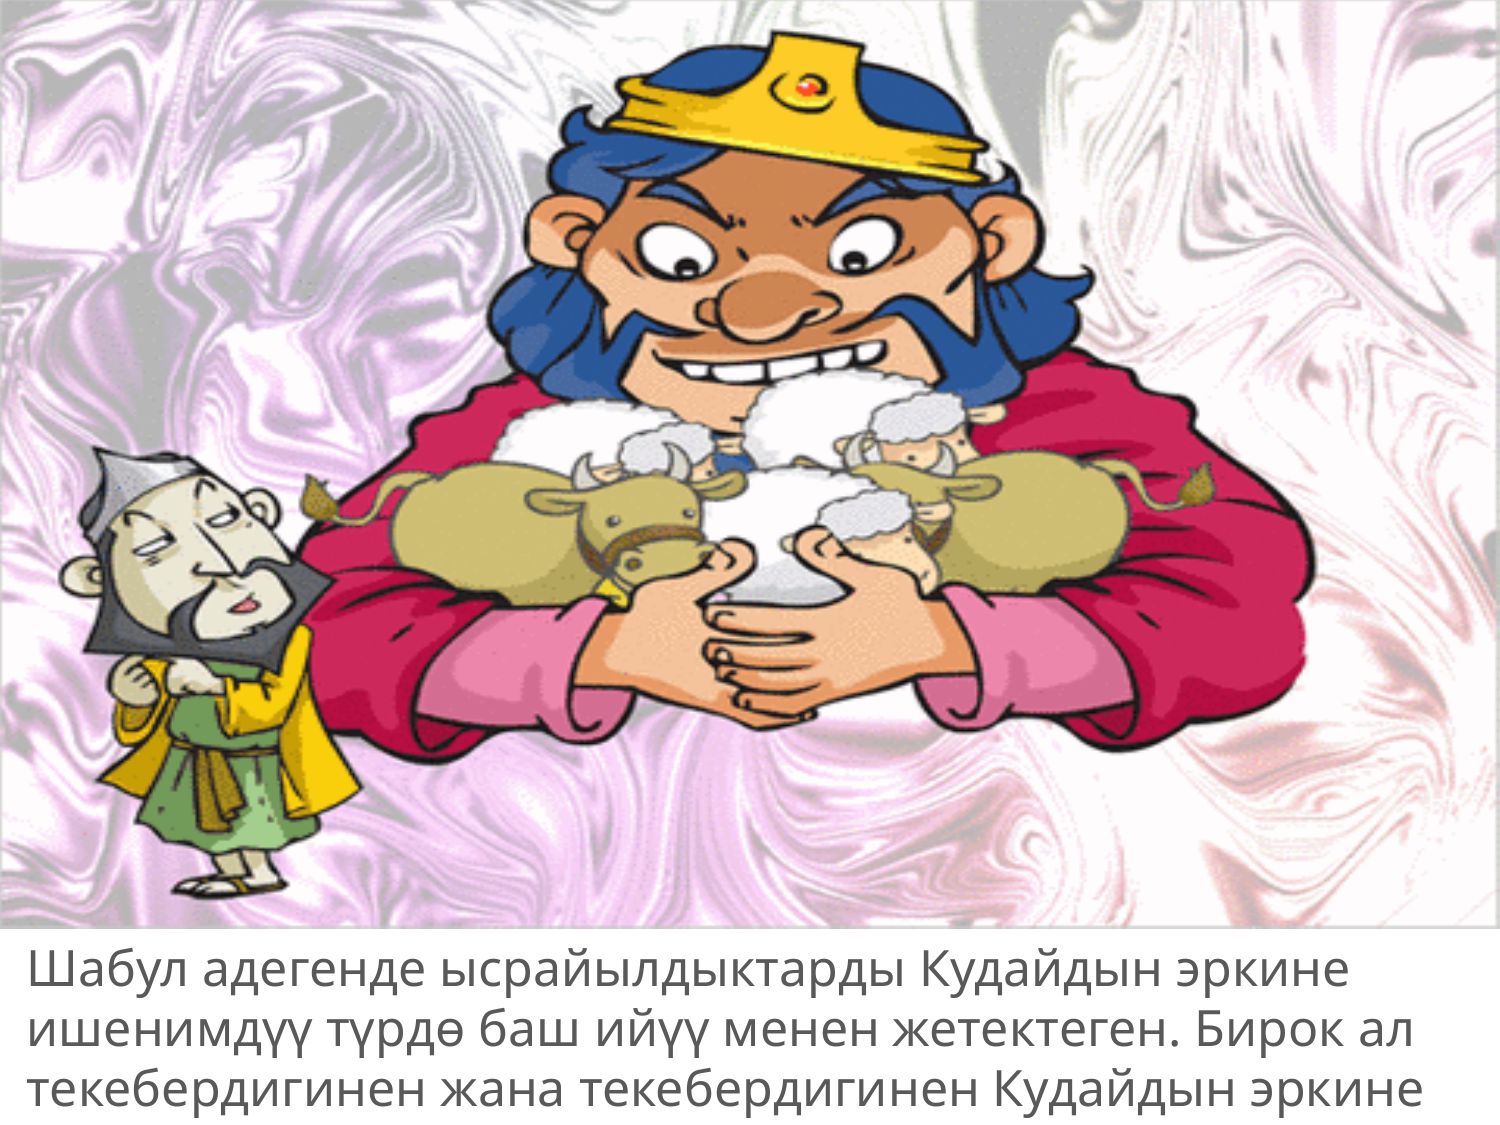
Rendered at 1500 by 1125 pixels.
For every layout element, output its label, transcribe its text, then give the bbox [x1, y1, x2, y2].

picture [0, 0, 1500, 929]
text_box Шабул адегенде ысрайылдыктарды Кудайдын эркине ишенимдүү түрдө баш ийүү менен жетектеген. Бирок ал текебердигинен жана текебердигинен Кудайдын эркине чыккынчылык кылган жаман падыша болуп калды. [11, 937, 1483, 1125]
